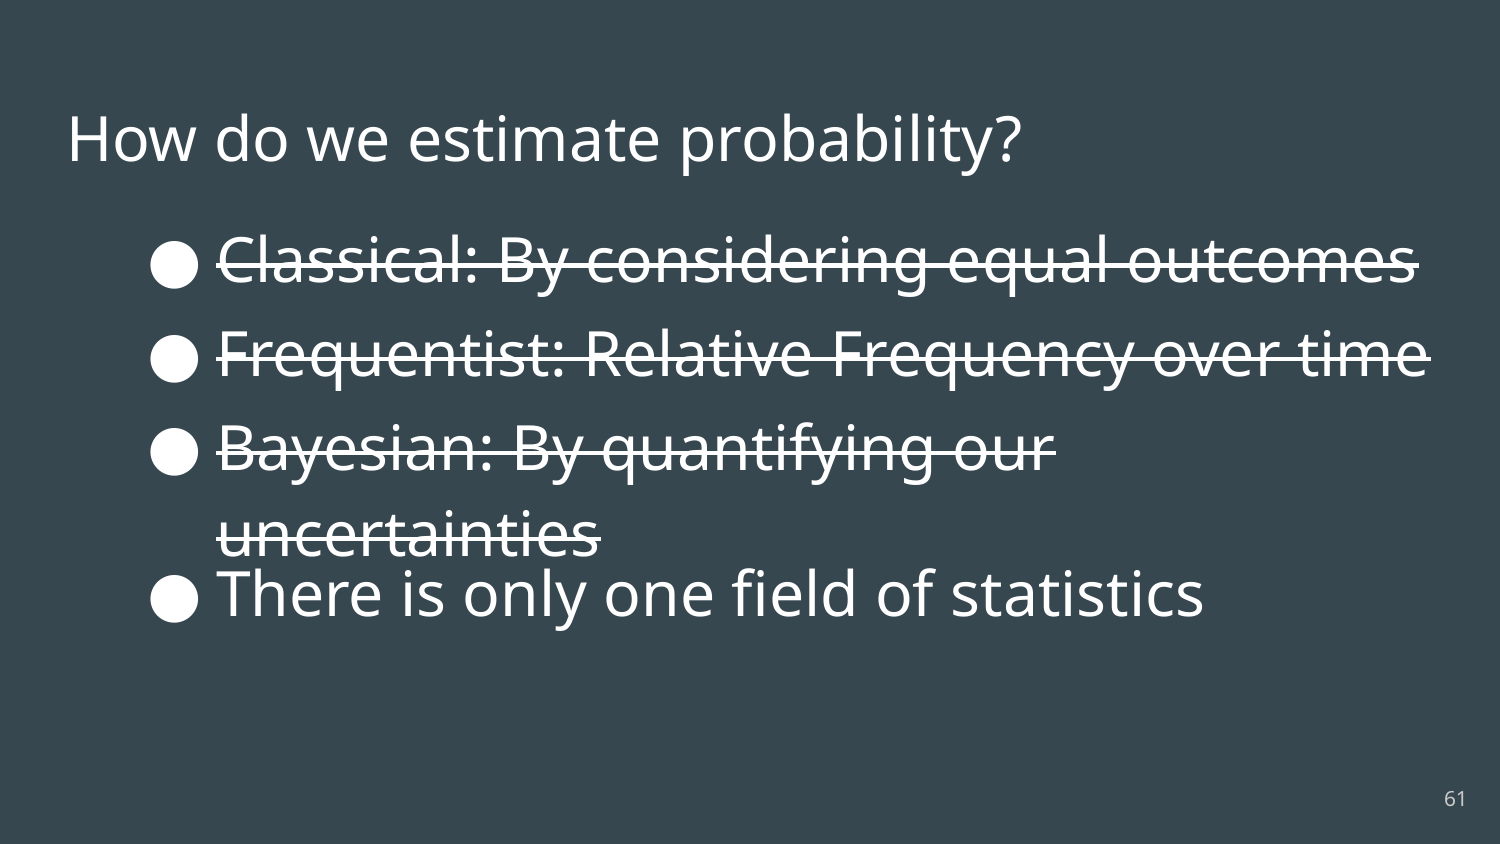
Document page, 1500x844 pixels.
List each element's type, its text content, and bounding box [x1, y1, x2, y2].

slide_number ‹#› [1392, 767, 1483, 833]
title How do we estimate probability? [51, 72, 1449, 167]
text_box [206, 429, 873, 508]
list Classical: By considering equal outcomes [51, 193, 1449, 287]
list Bayesian: By quantifying our uncertainties [51, 381, 1449, 476]
list Frequentist: Relative Frequency over time [51, 287, 1449, 381]
list There is only one field of statistics [51, 527, 1449, 622]
